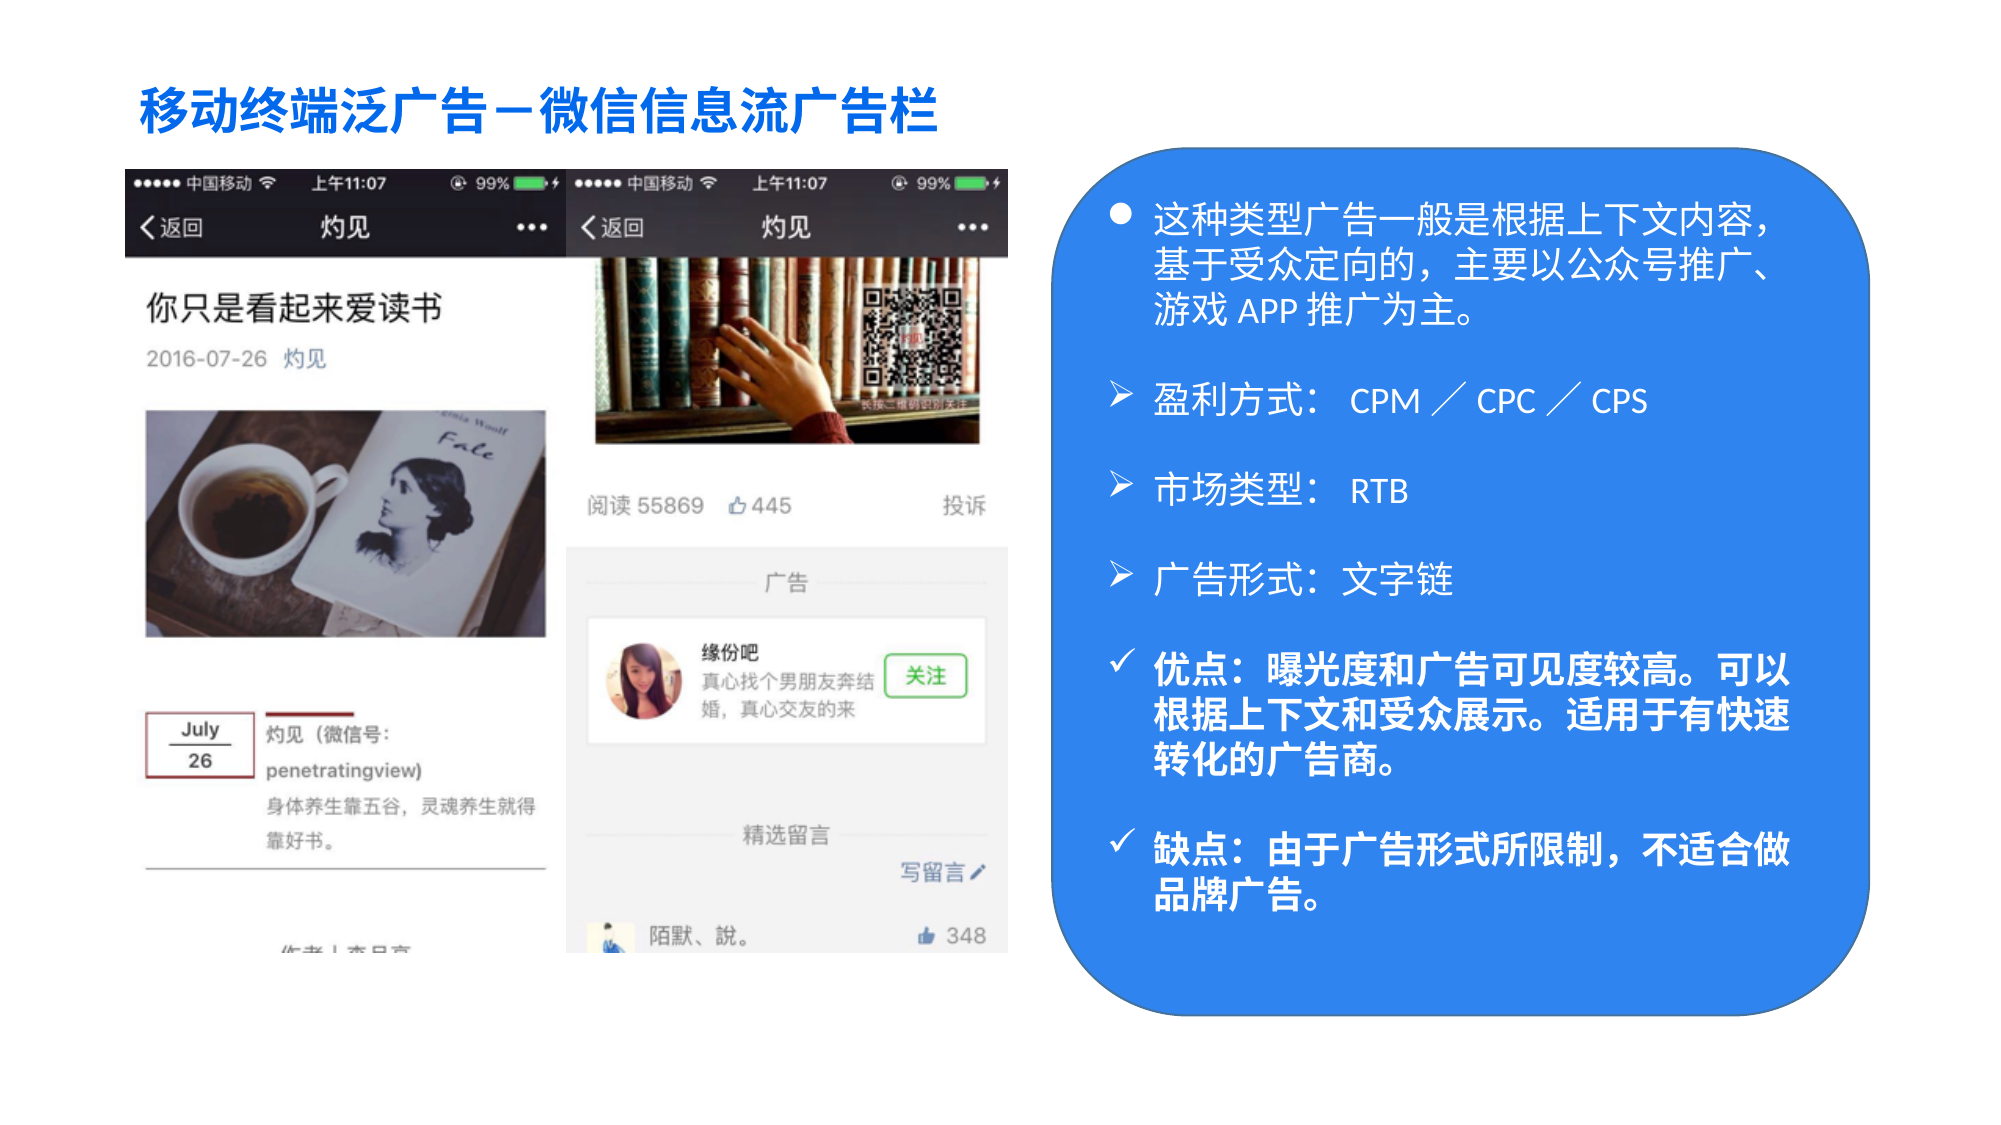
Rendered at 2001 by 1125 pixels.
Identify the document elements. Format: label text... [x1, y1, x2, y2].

text_box 这种类型广告一般是根据上下文内容，基于受众定向的，主要以公众号推广、游戏APP推广为主。 盈利方式：CPM／CPC／CPS 市场类型：RTB 广告形式：文字链 优点：曝光度和广告可见度较高。可以根据上下文和受众展示。适用于有快速转化的广告商。 缺点：由于广告形式所限制，不适合做品牌广告。 [1051, 147, 1871, 1017]
text_box 移动终端泛广告－微信信息流广告栏 [125, 72, 1648, 148]
picture [124, 168, 1008, 953]
